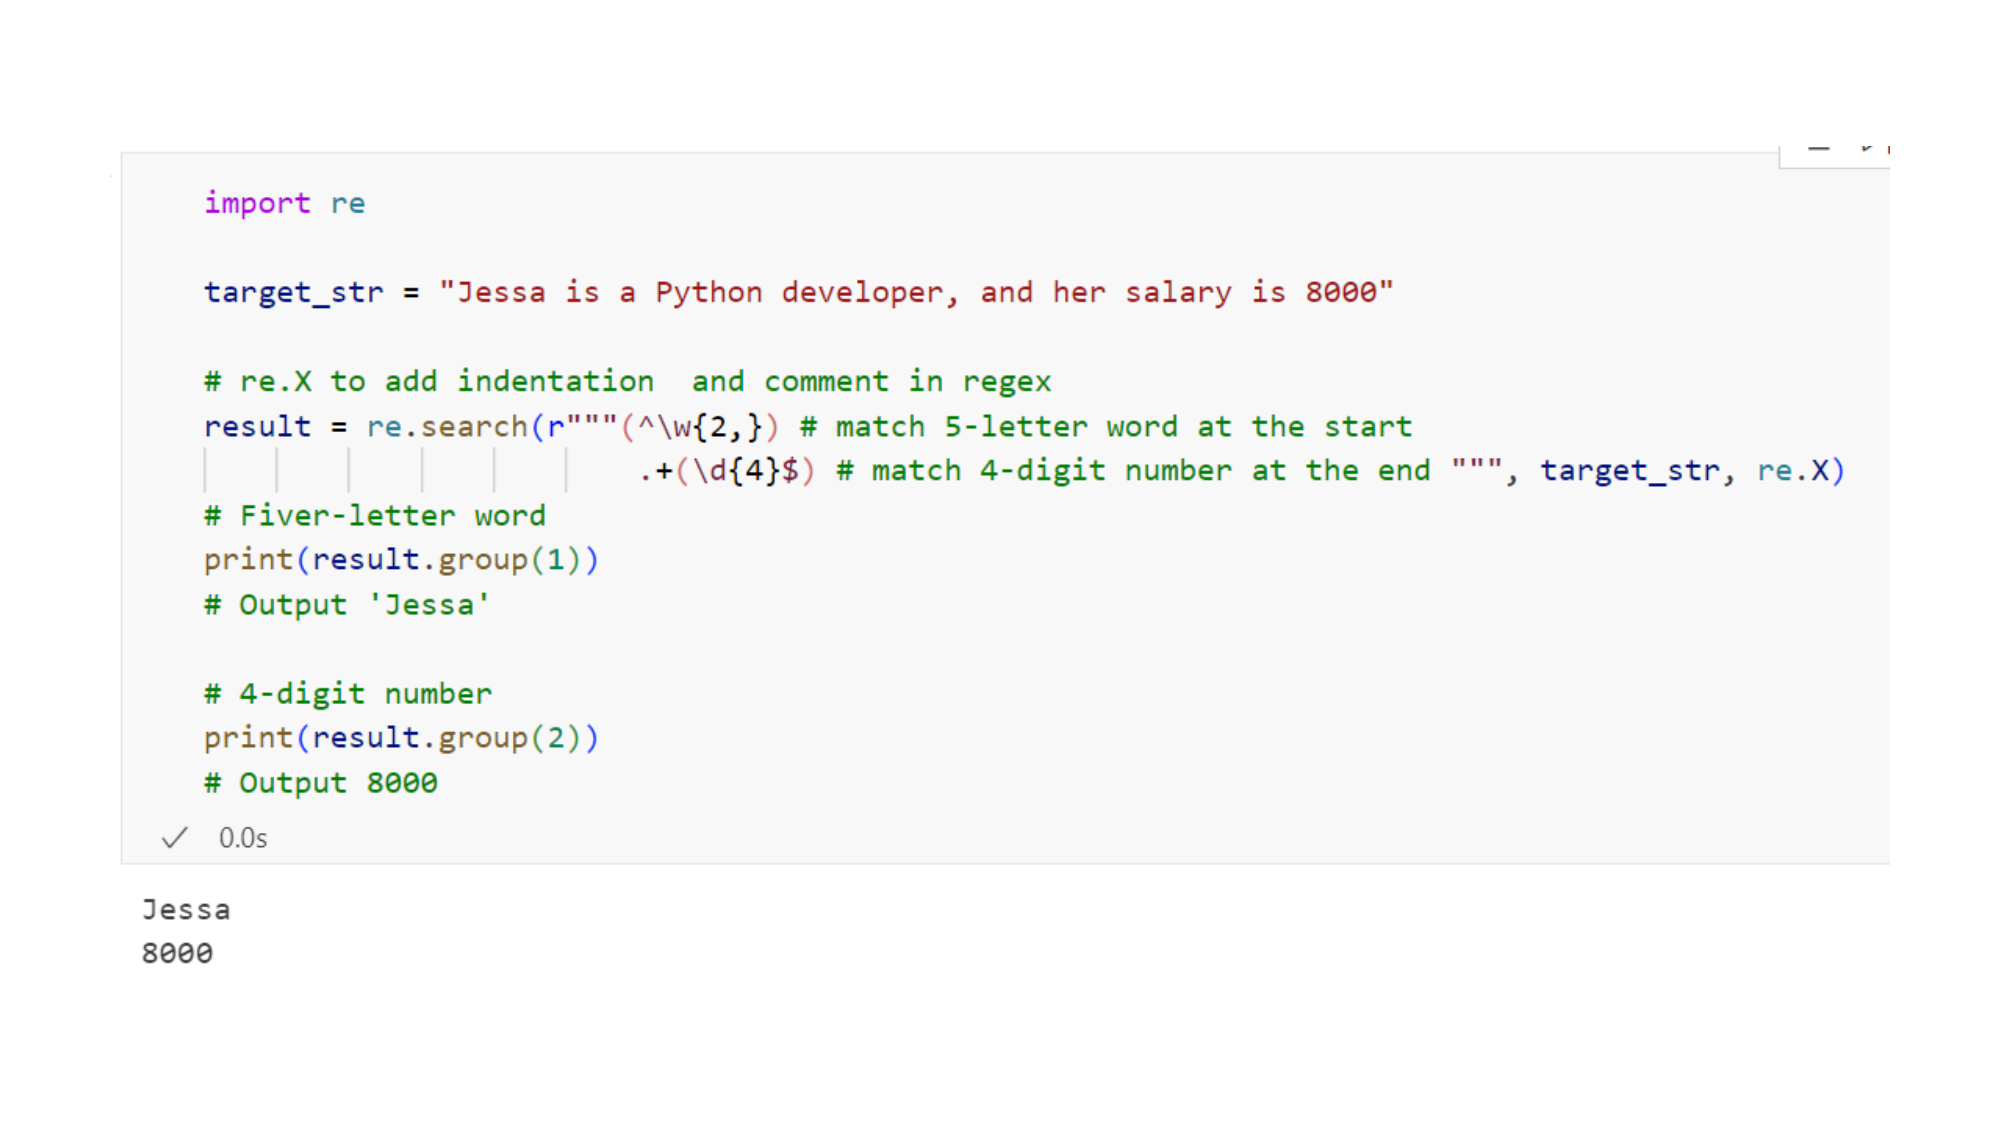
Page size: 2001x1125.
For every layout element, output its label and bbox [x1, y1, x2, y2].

picture [110, 145, 1890, 980]
